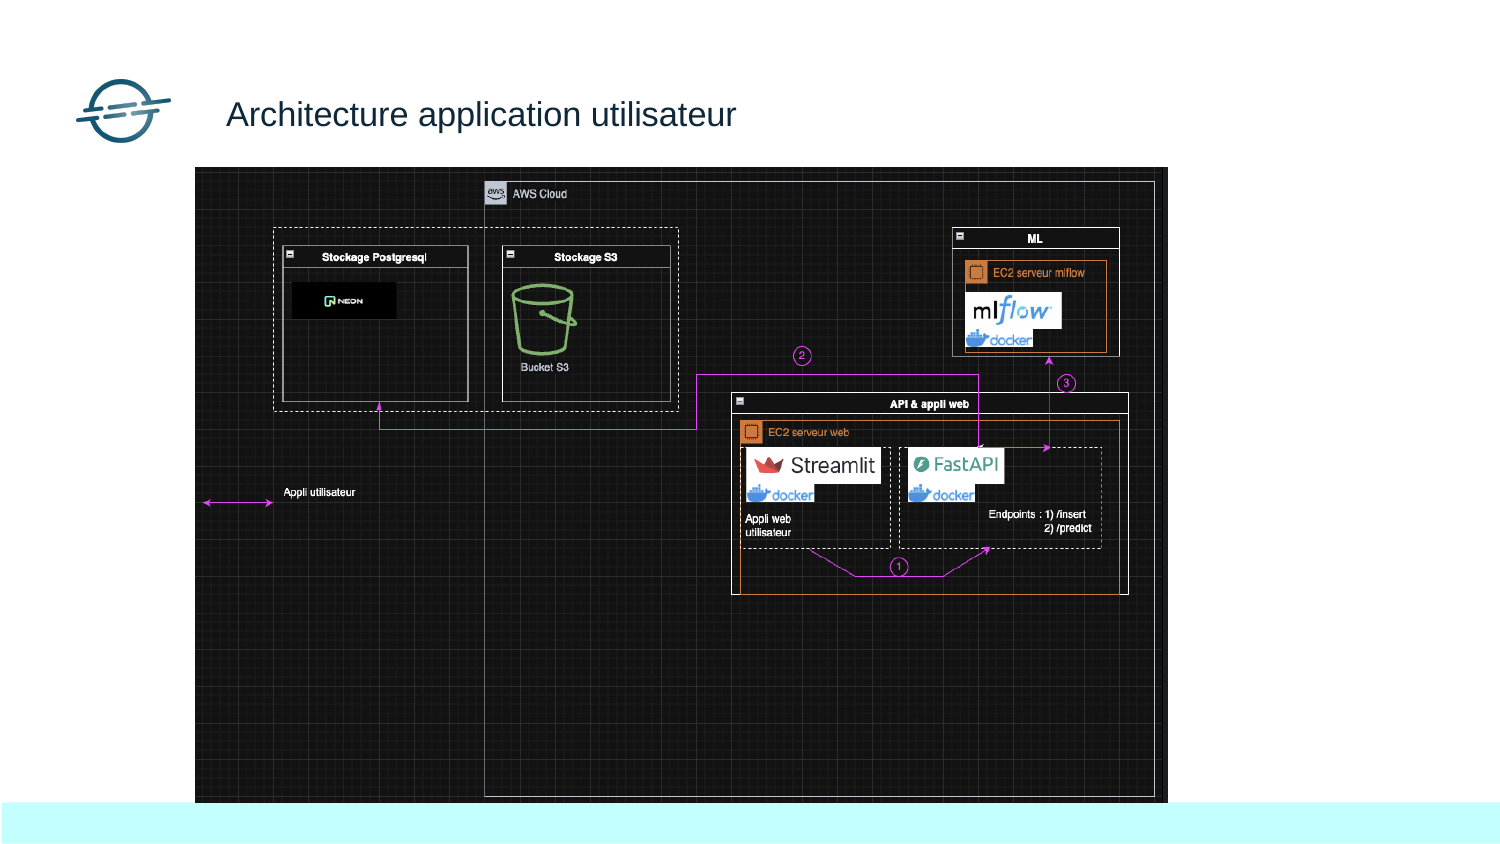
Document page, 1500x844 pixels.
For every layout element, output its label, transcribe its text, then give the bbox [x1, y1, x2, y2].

picture [75, 78, 171, 143]
picture [195, 167, 1168, 803]
text_box [1, 802, 1500, 844]
text_box Architecture application utilisateur [211, 70, 788, 148]
